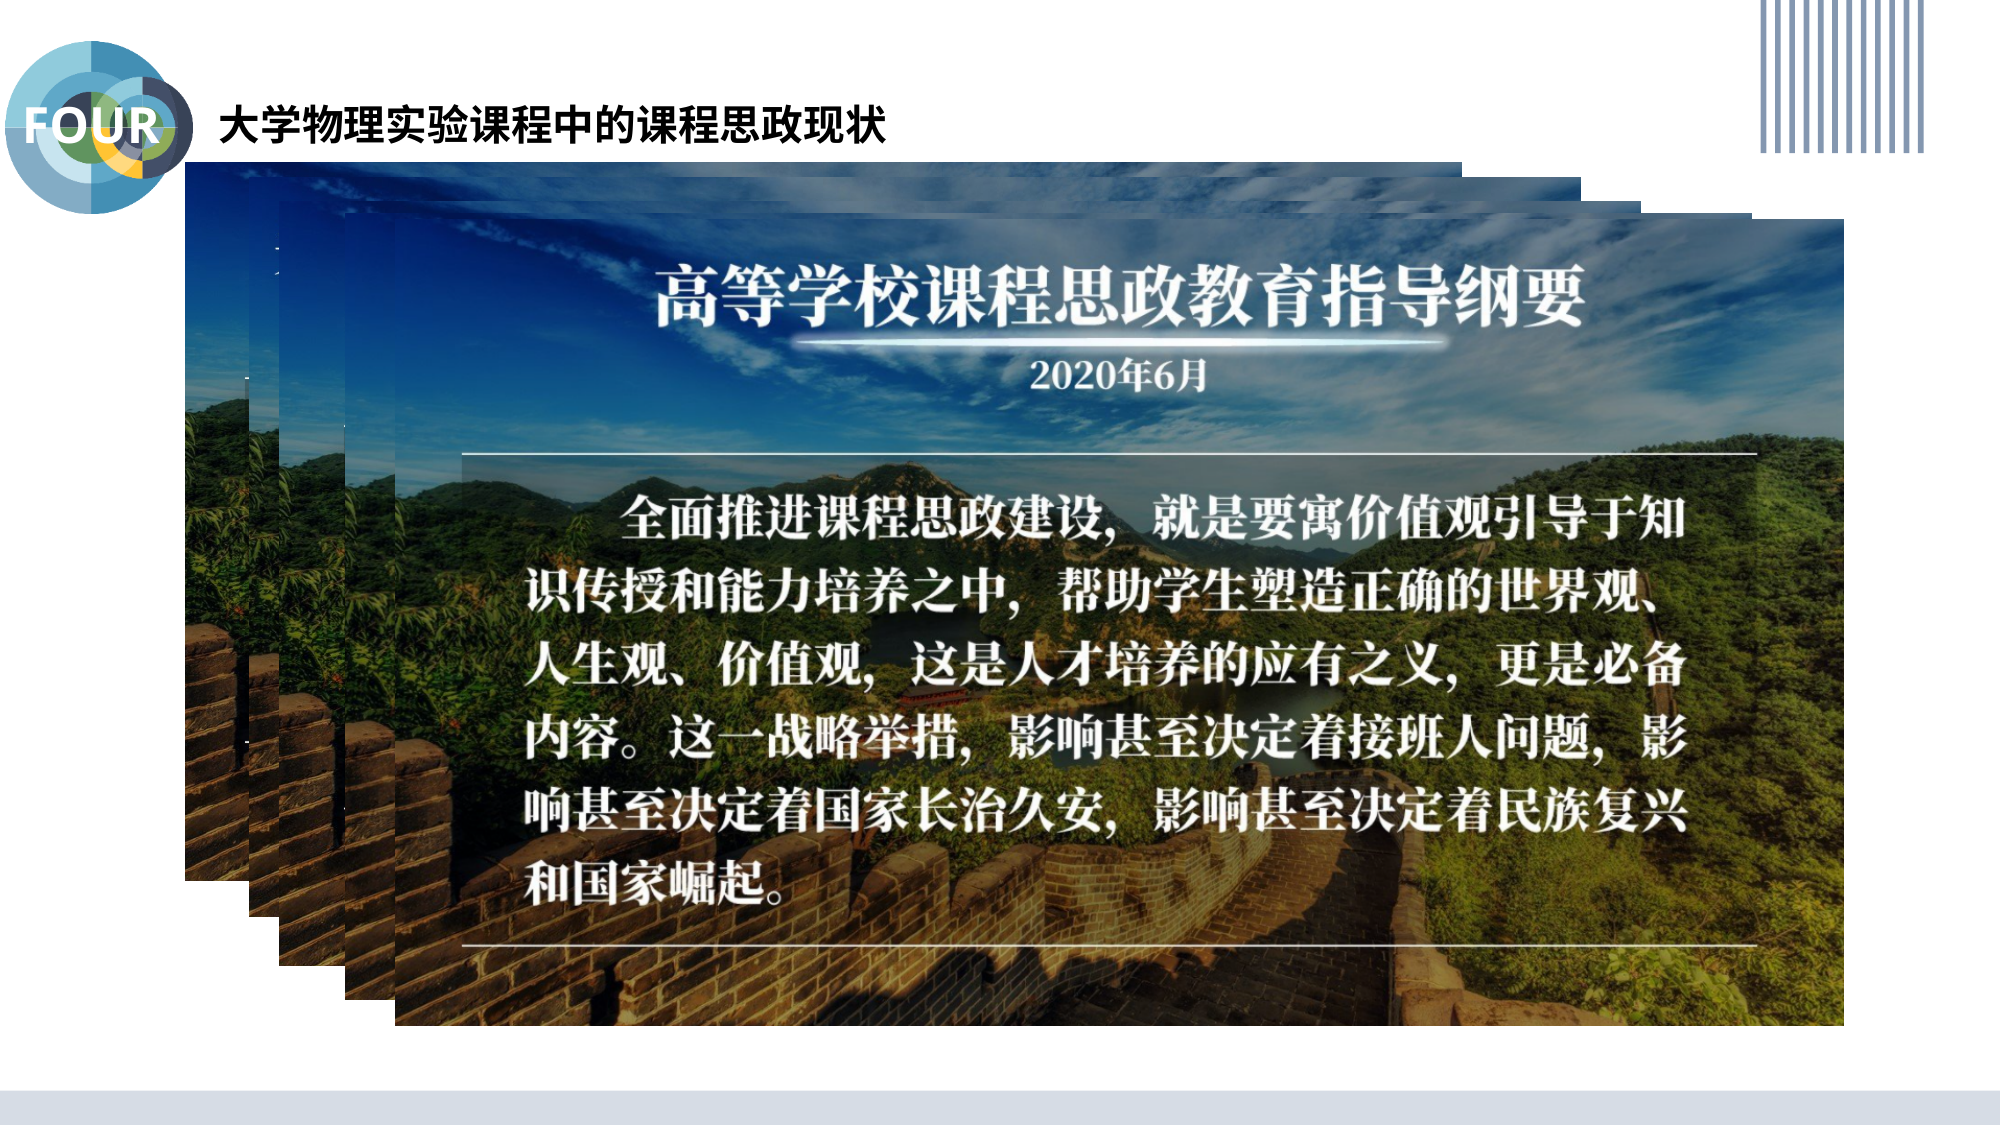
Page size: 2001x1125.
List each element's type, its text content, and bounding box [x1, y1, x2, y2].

picture [4, 41, 1844, 1026]
text_box [0, 1090, 2000, 1125]
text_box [1760, 0, 1924, 154]
text_box 大学物理实验课程中的课程思政现状 [203, 91, 1423, 157]
